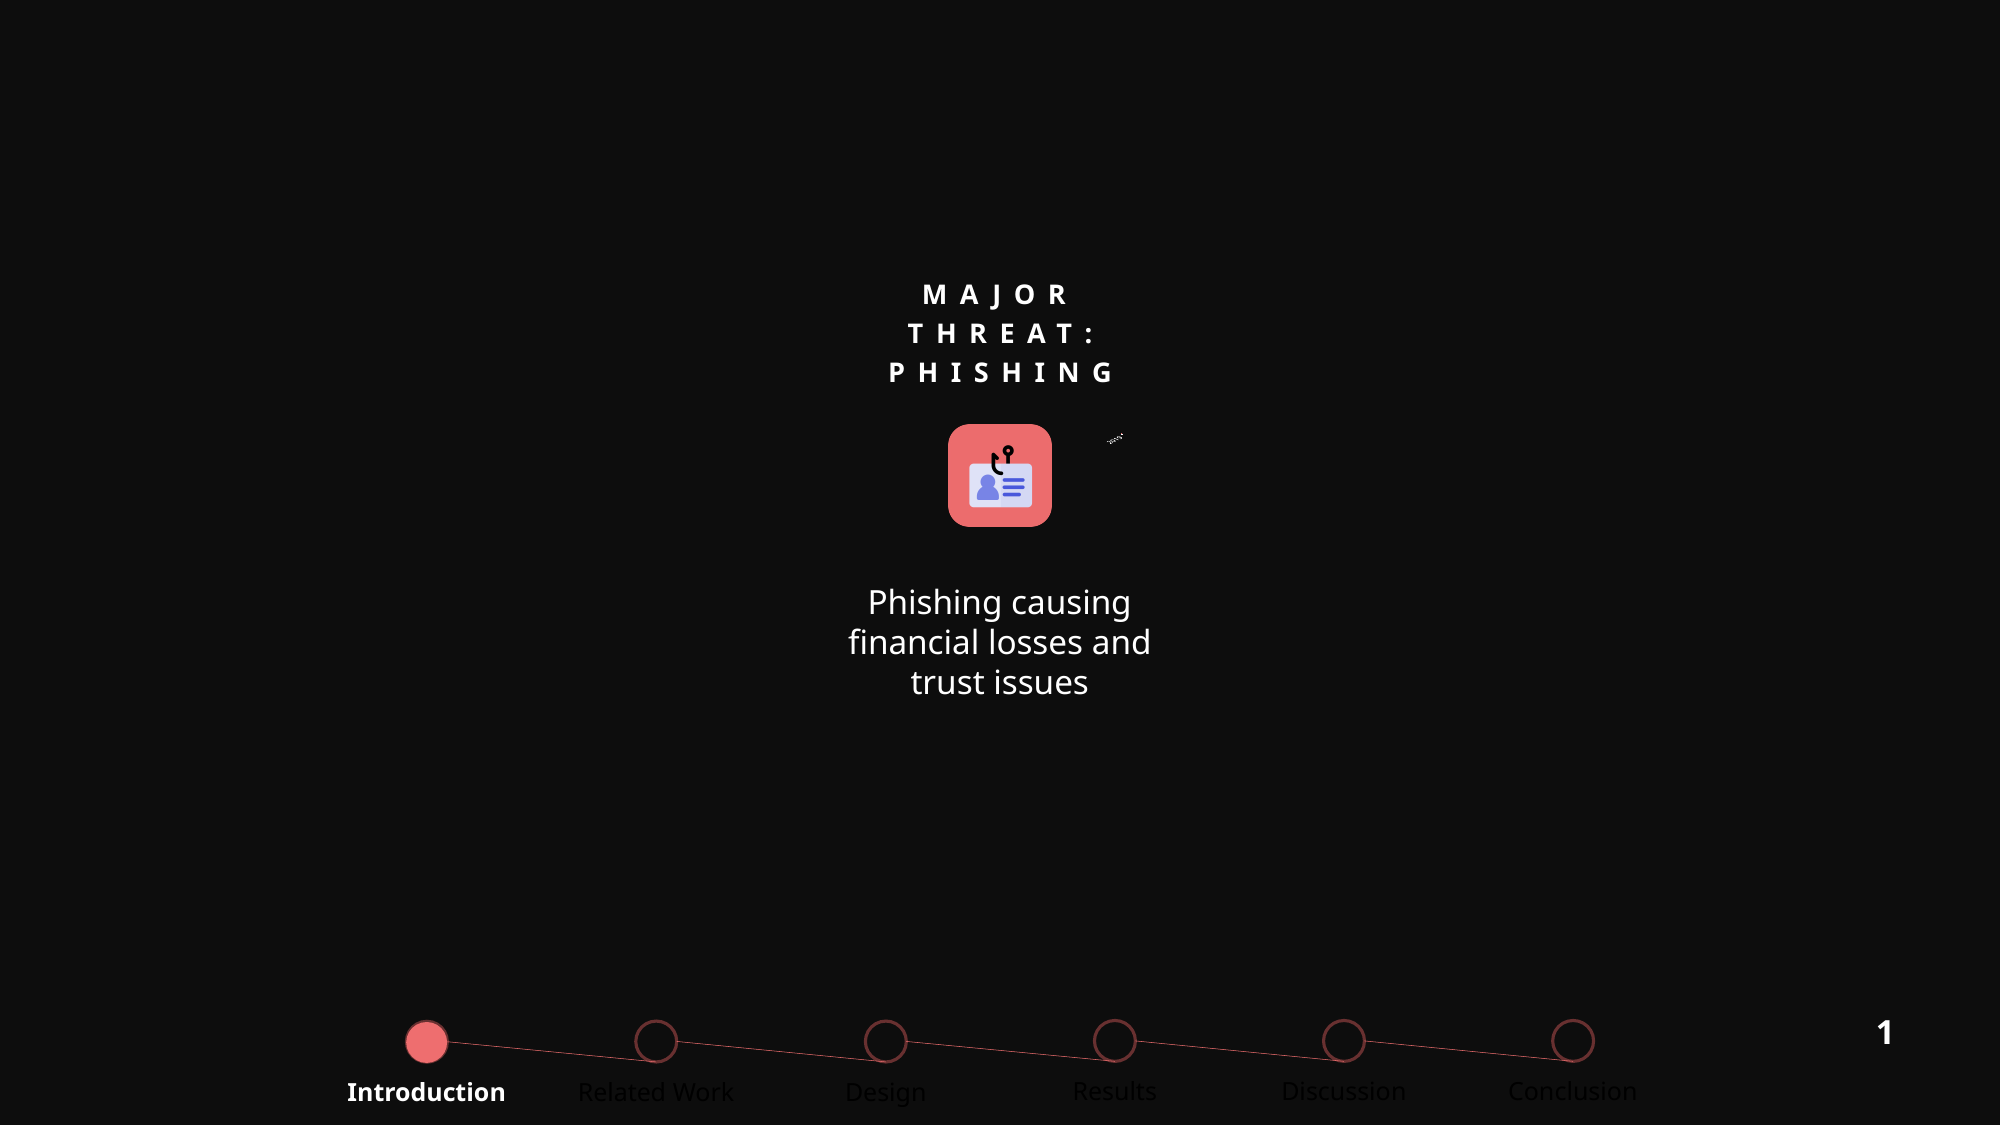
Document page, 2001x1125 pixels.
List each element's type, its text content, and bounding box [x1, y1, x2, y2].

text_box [816, 283, 1184, 711]
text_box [312, 1007, 1688, 1112]
slide_number 1 [1829, 996, 1942, 1067]
